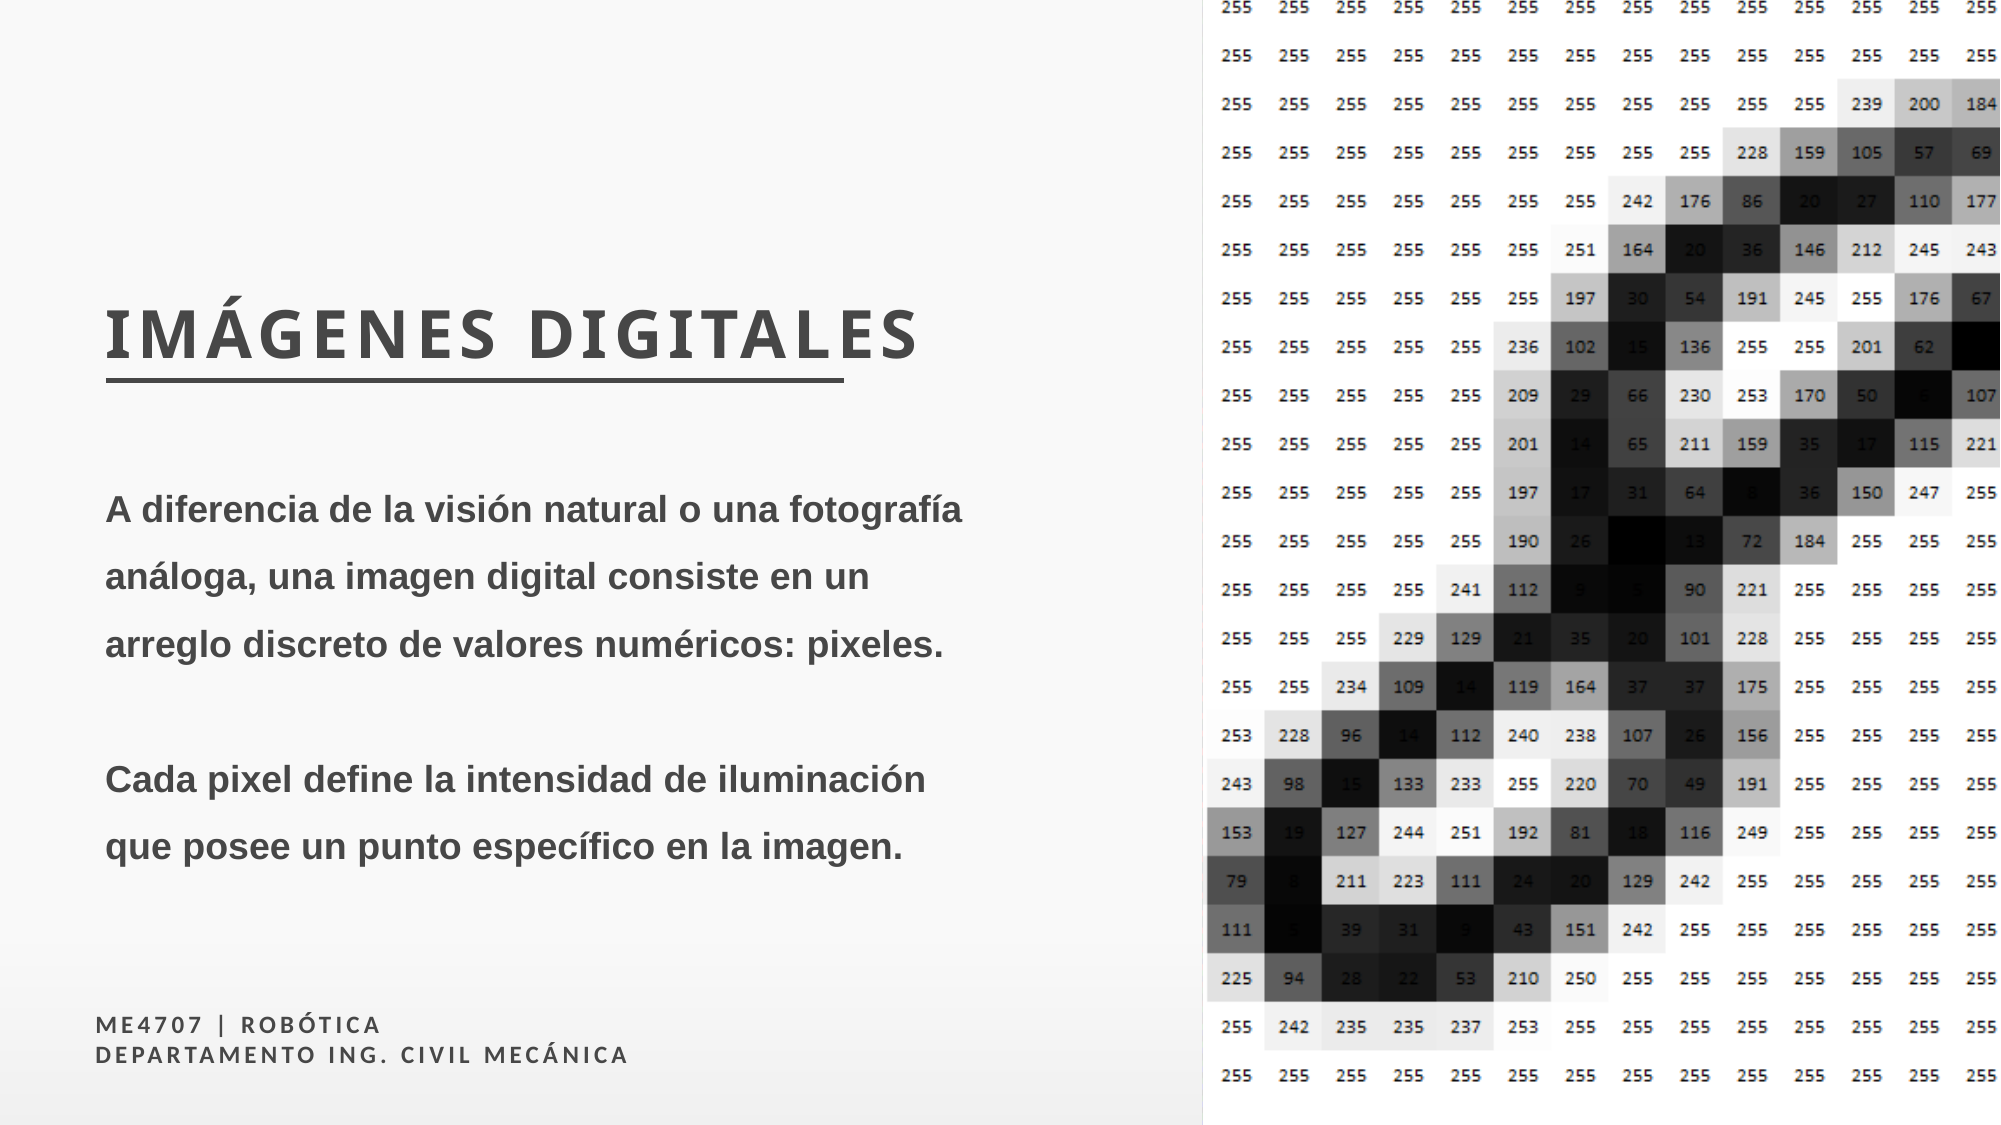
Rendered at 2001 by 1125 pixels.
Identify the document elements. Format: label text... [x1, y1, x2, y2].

text_box ME4707 | ROBÓTICA DEPARTAMENTO ING. CIVIL MECÁNICA [80, 1001, 1094, 1076]
text_box IMÁGENES DIGITALES [90, 284, 1062, 380]
text_box A diferencia de la visión natural o una fotografía análoga, una imagen digital consiste en un arreglo discreto de valores numéricos: pixeles. Cada pixel define la intensidad de iluminación que posee un punto específico en la imagen. [90, 454, 1019, 875]
picture [1202, 0, 2000, 1125]
